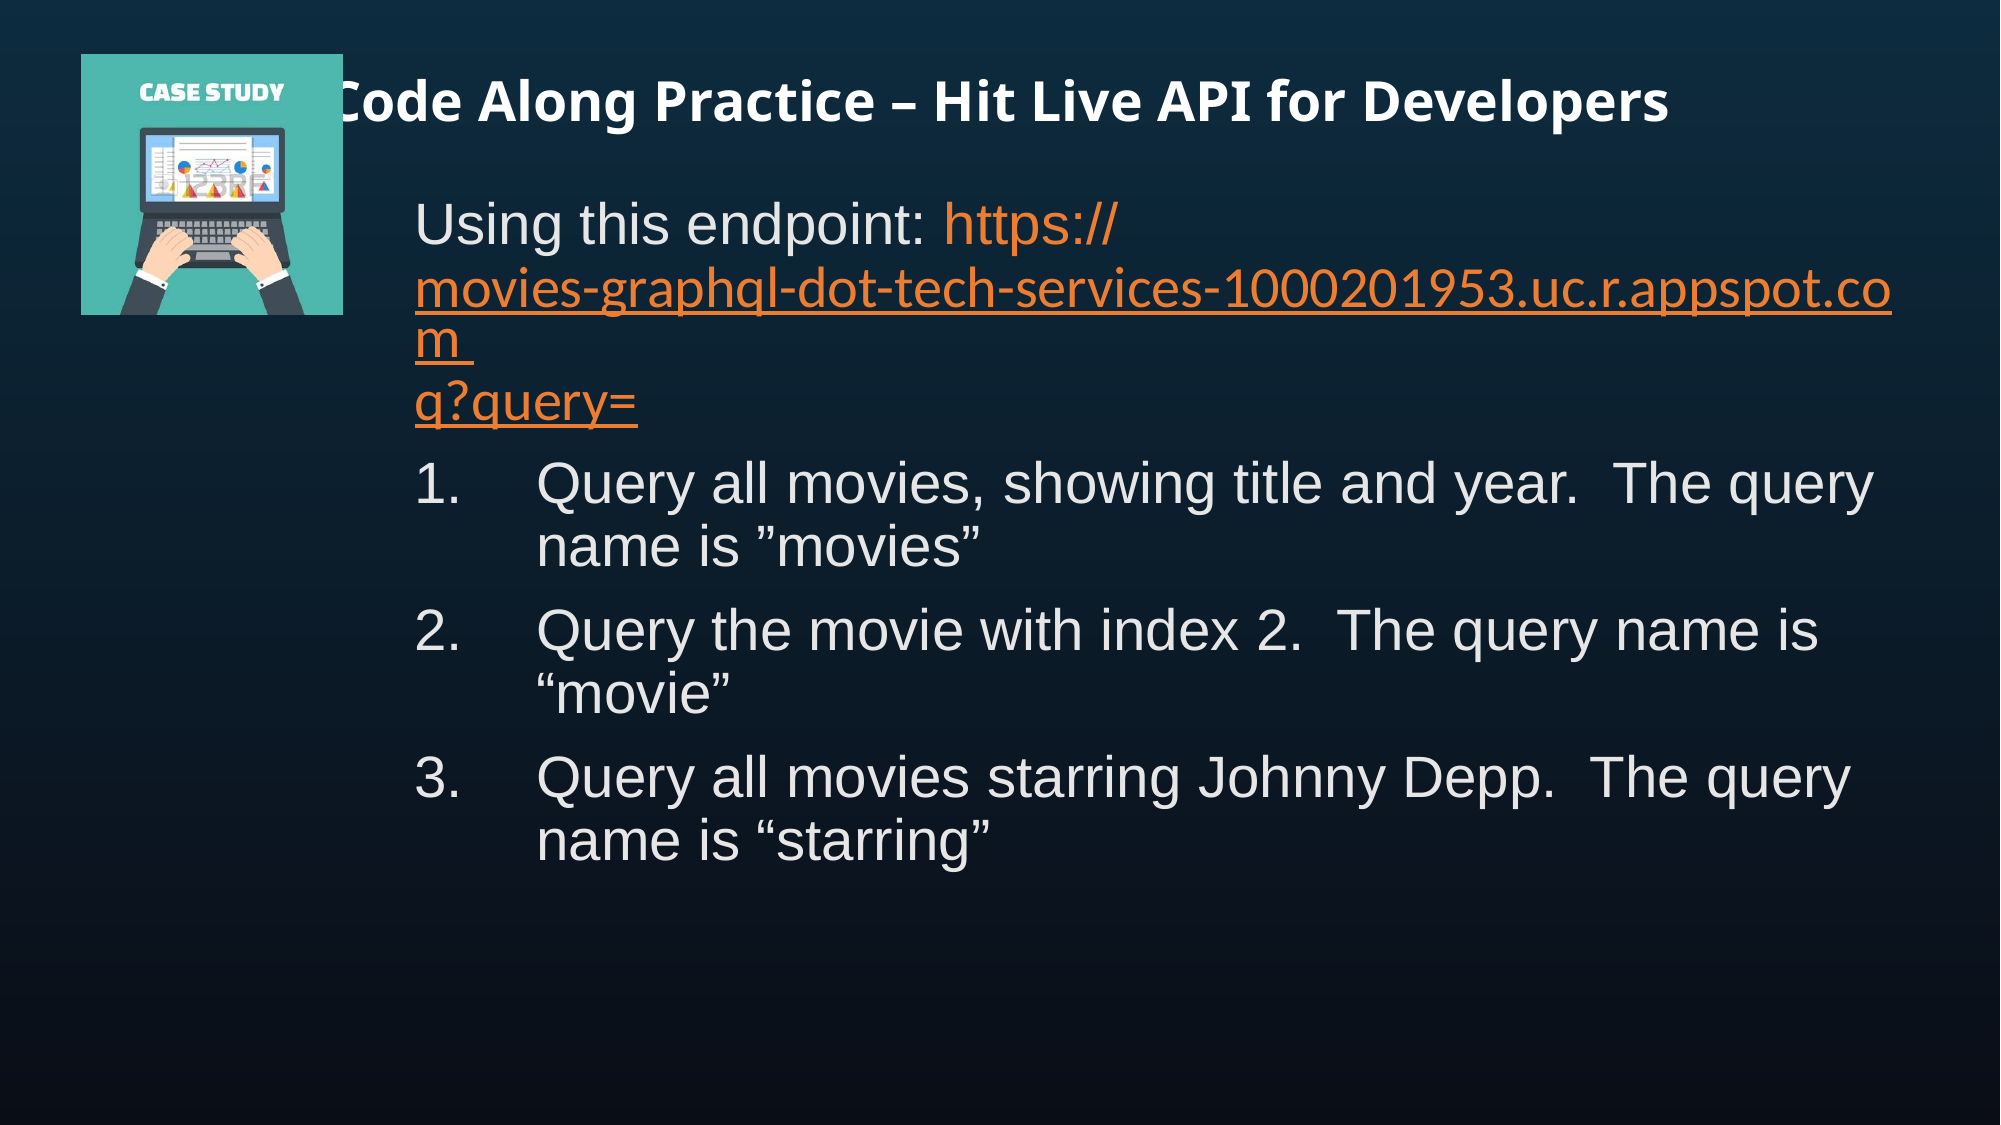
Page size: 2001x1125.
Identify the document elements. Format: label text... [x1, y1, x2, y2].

title Code Along Practice – Hit Live API for Developers [343, 54, 1917, 154]
list Using this endpoint: https://movies-graphql-dot-tech-services-1000201953.uc.r.appspot.com q?query= Query all movies, showing title and year. The query name is ”movies” Query the movie with index 2. The query name is “movie” Query all movies starring Johnny Depp. The query name is “starring” [399, 186, 1945, 895]
picture [81, 54, 343, 315]
